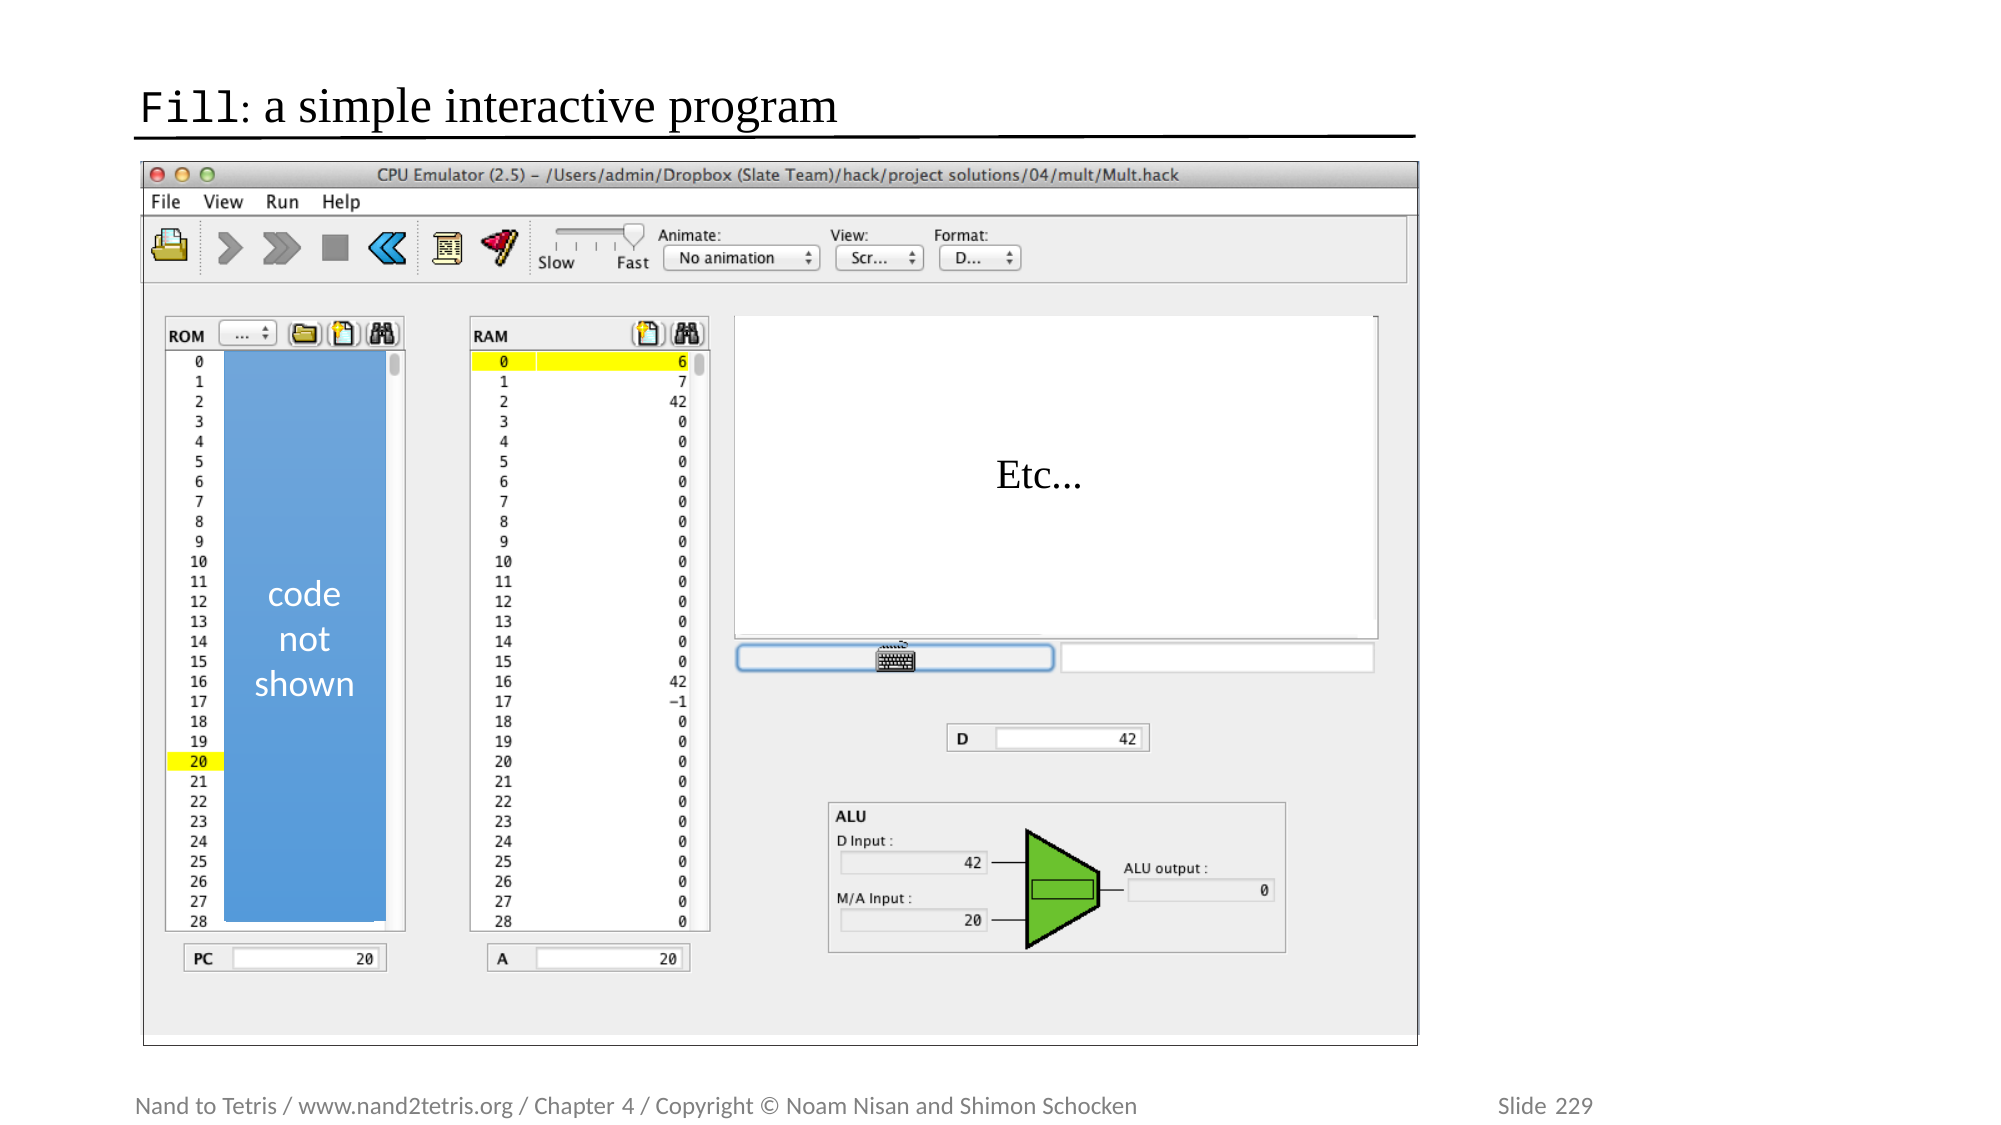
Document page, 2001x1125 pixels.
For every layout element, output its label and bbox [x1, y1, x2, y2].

picture [140, 161, 1420, 1035]
text_box [143, 1035, 1418, 1046]
title [124, 58, 1405, 154]
